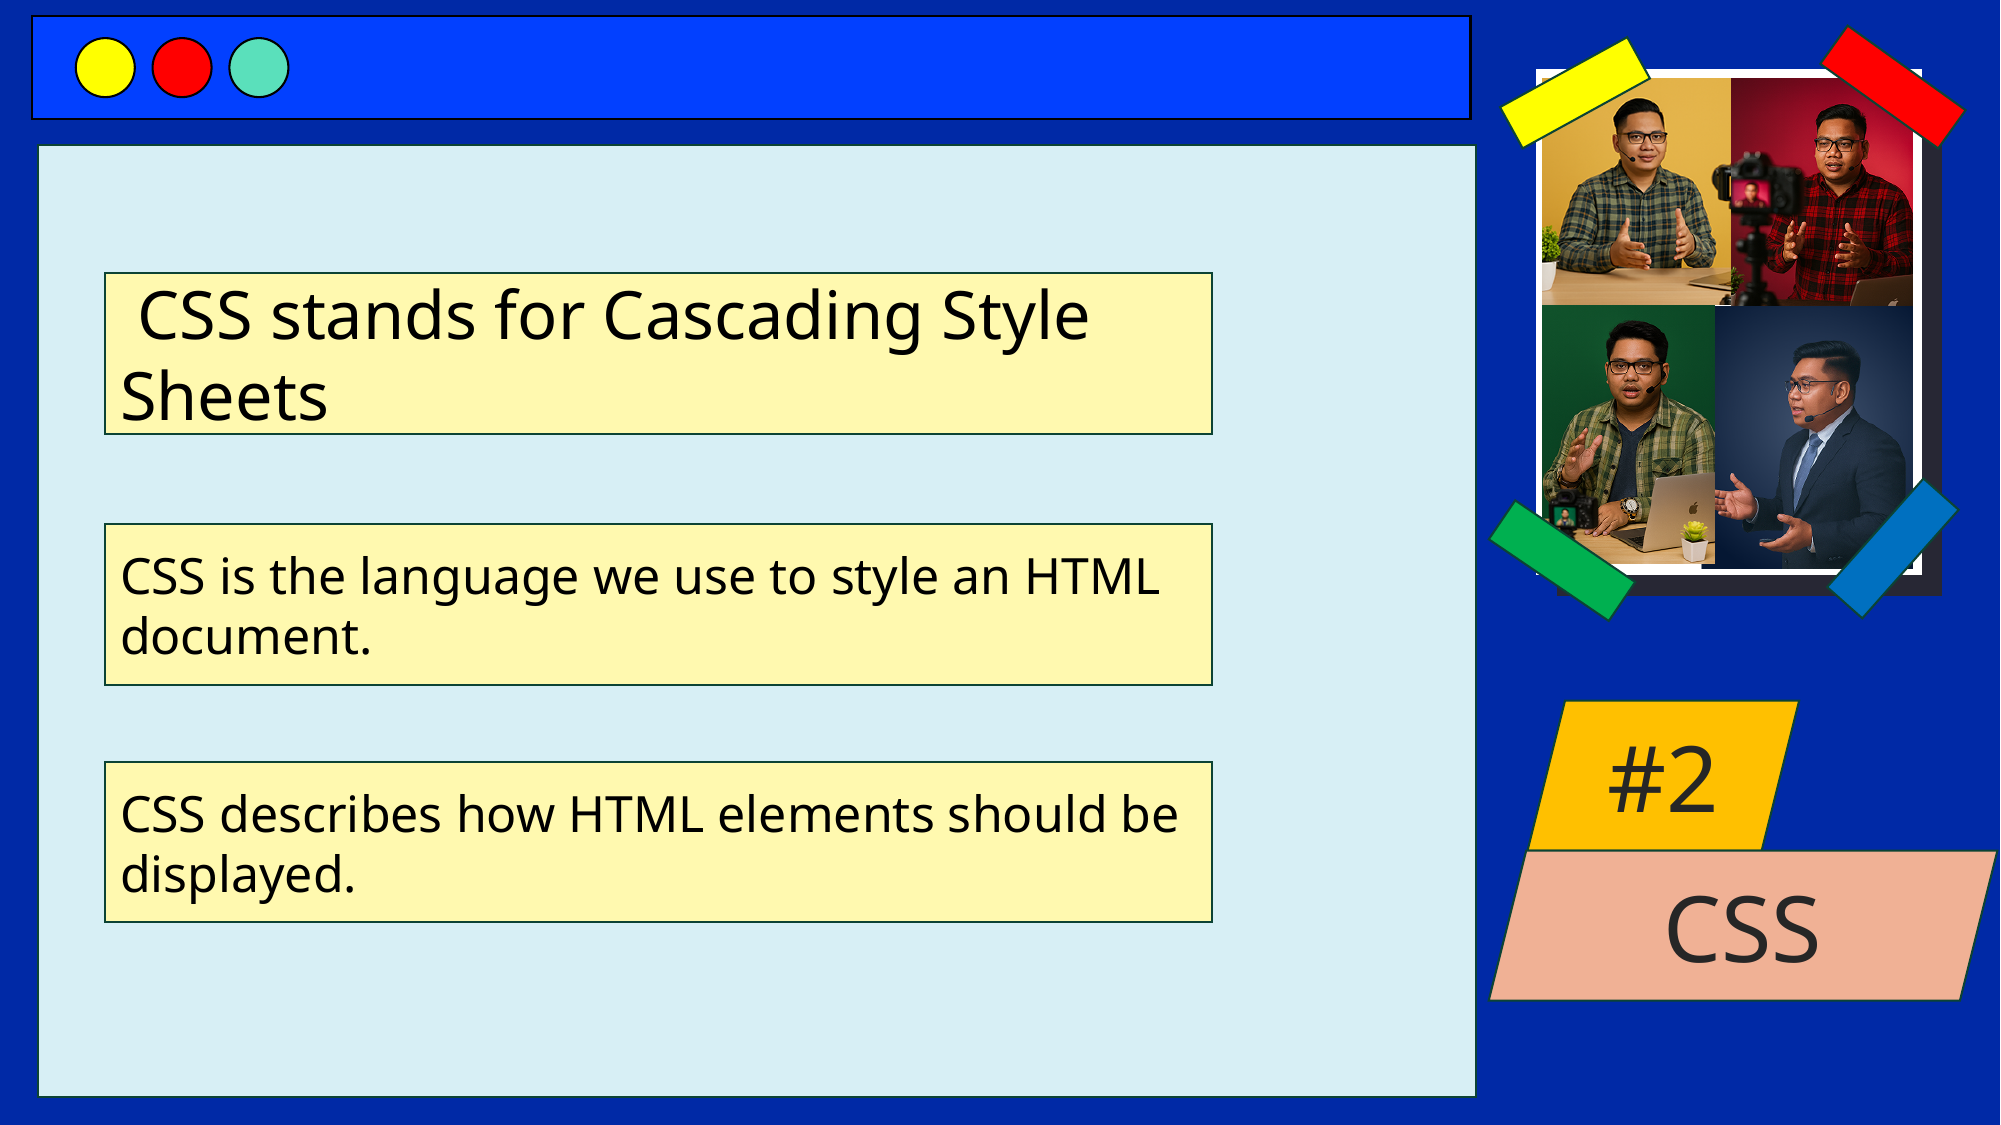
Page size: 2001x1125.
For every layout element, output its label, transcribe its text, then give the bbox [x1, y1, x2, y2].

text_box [1489, 63, 1966, 621]
text_box CSS [1487, 849, 1999, 1002]
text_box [31, 15, 1477, 1097]
text_box #2 [1526, 699, 1801, 849]
